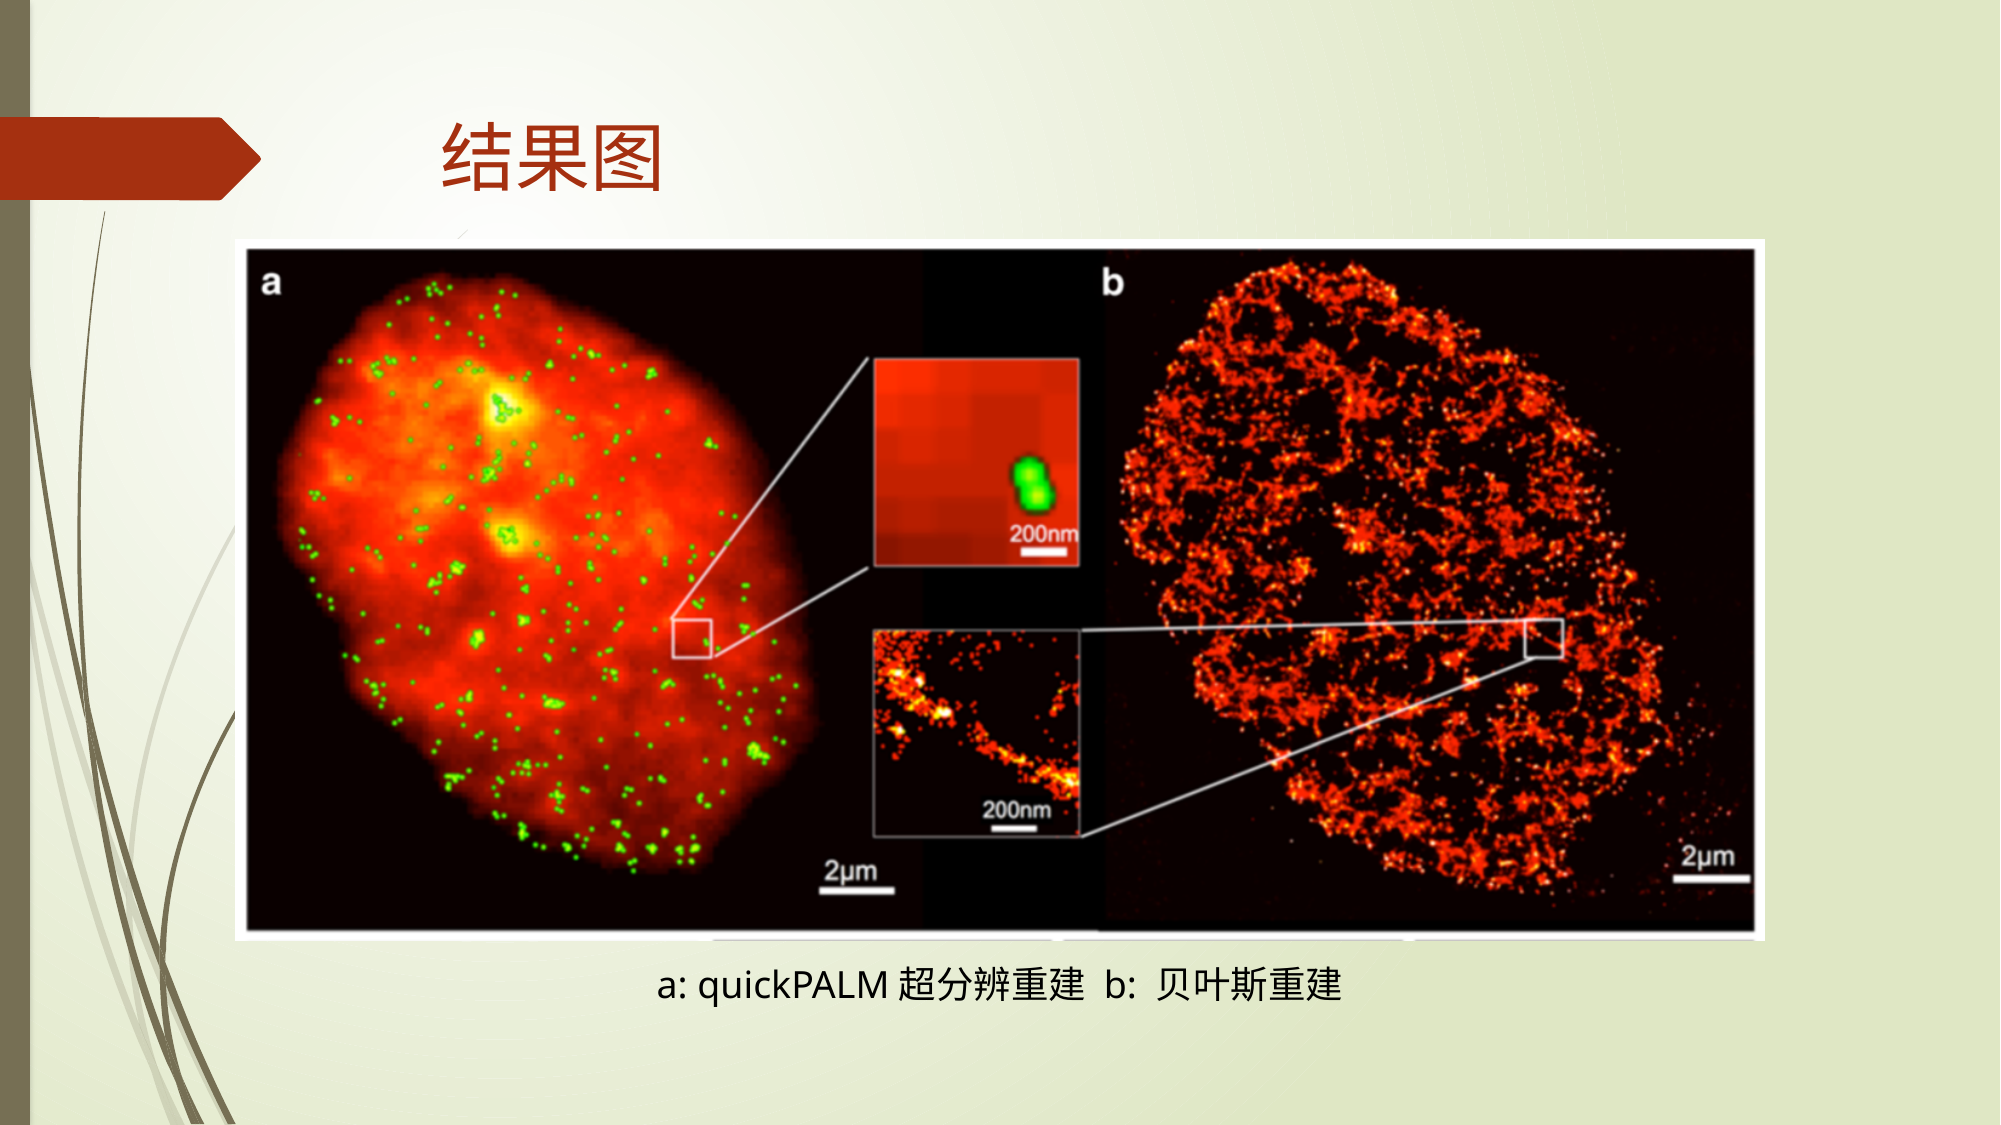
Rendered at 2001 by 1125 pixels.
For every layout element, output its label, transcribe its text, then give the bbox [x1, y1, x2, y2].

picture [234, 239, 1766, 941]
text_box a: quickPALM超分辨重建 b: 贝叶斯重建 [641, 954, 1358, 1014]
title 结果图 [425, 102, 1888, 227]
